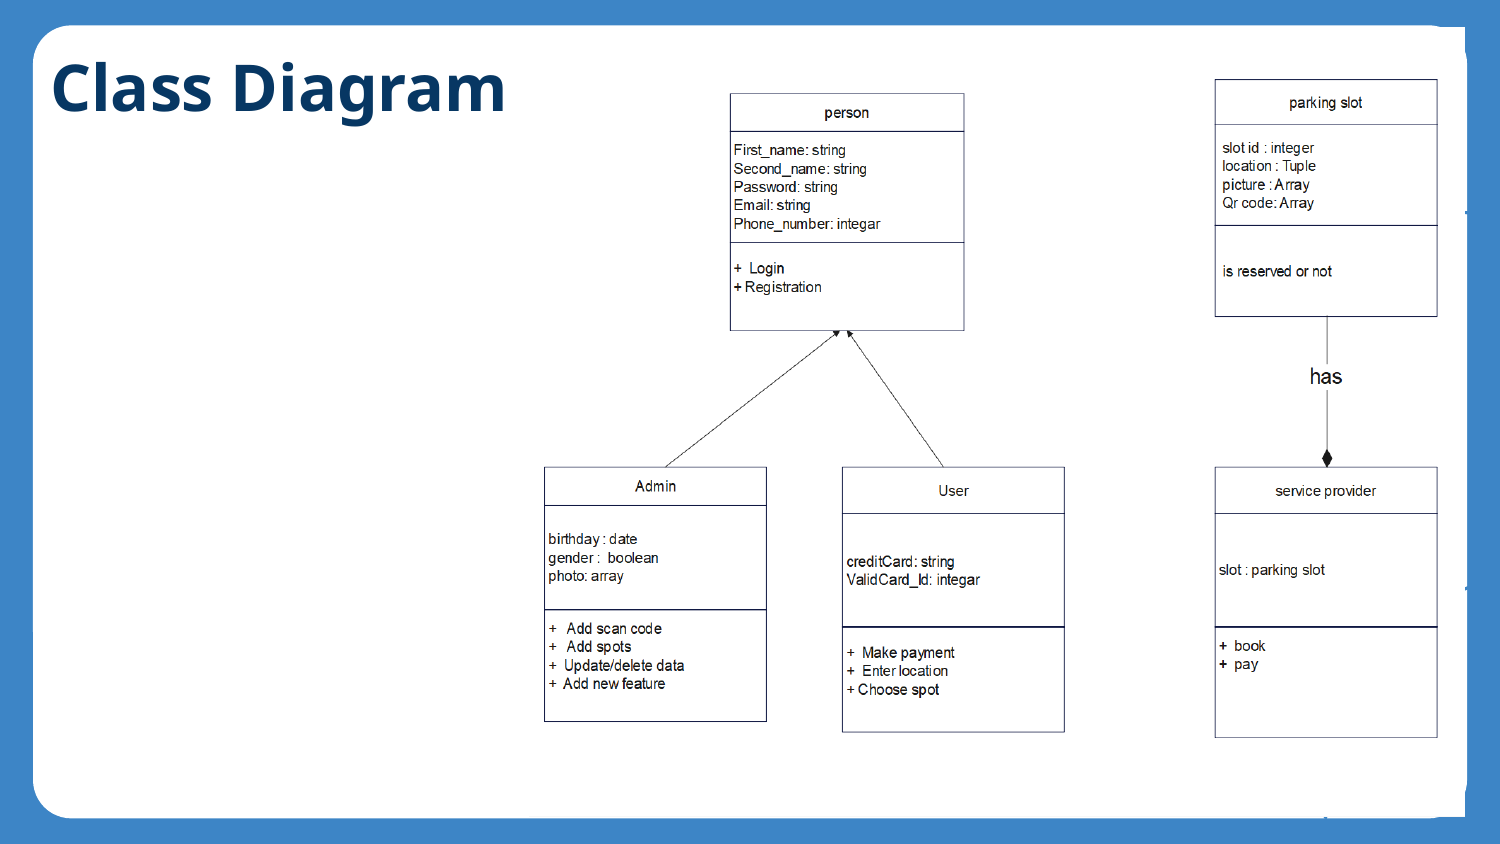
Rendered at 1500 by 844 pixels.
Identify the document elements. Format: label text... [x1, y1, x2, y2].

title Class Diagram [35, 32, 524, 137]
picture [529, 27, 1465, 817]
